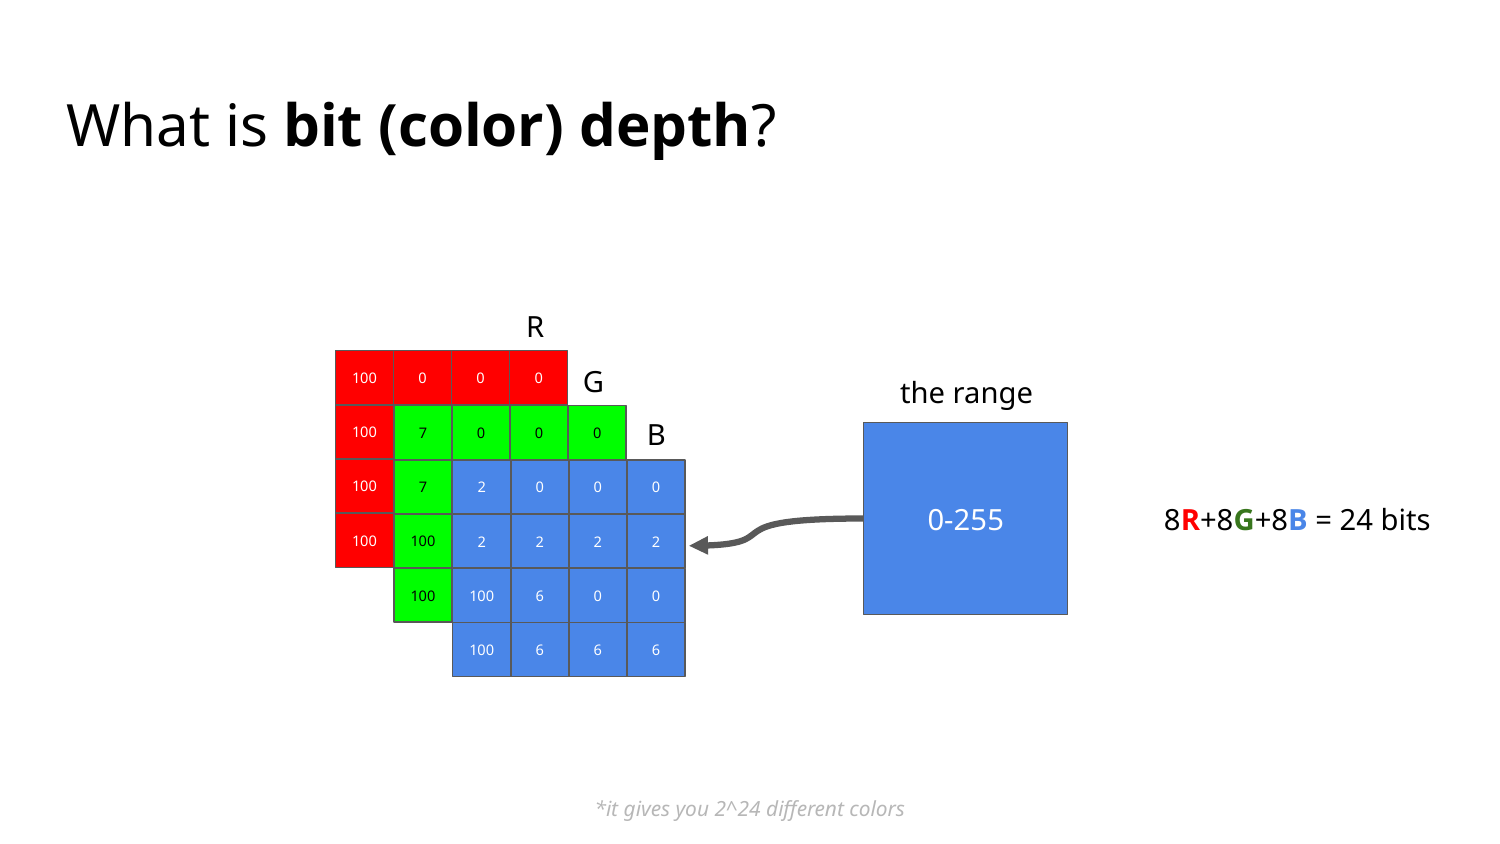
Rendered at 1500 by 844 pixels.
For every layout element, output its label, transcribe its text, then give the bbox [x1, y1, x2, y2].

text_box 0-255 [863, 423, 1068, 615]
text_box *it gives you 2^24 different colors [0, 780, 1500, 844]
text_box 8R+8G+8B = 24 bits [1068, 422, 1500, 615]
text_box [690, 518, 864, 546]
text_box the range [857, 359, 1077, 423]
text_box R [502, 293, 568, 348]
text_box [393, 405, 627, 623]
text_box B [623, 401, 690, 465]
title What is bit (color) depth? [51, 72, 1449, 167]
text_box G [566, 348, 627, 403]
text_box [335, 350, 568, 568]
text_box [452, 459, 686, 677]
